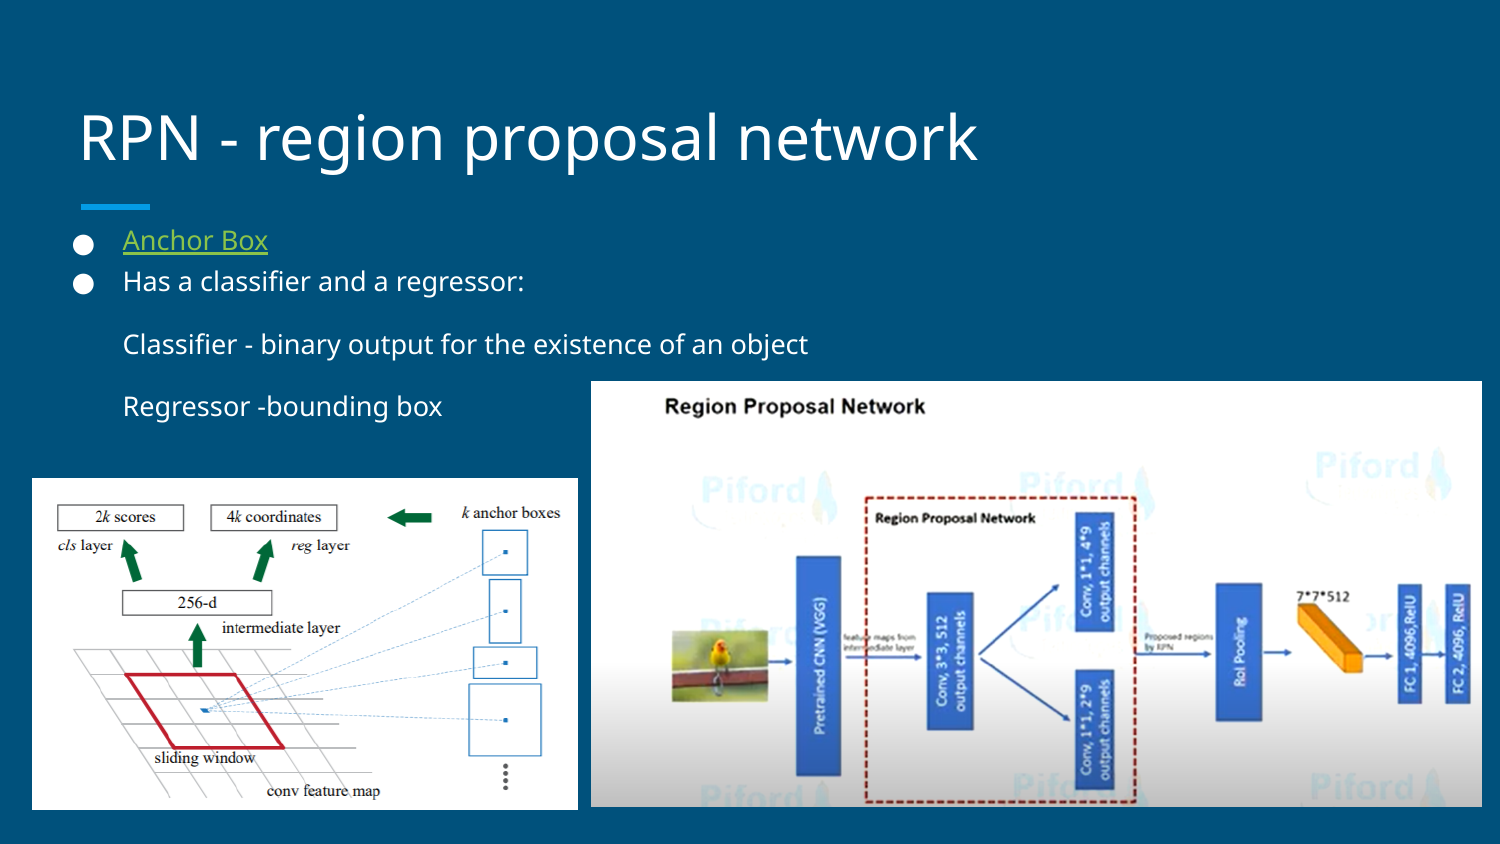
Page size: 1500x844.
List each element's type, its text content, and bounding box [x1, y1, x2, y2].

title RPN - region proposal network [63, 75, 1437, 188]
list Anchor Box Has a classifier and a regressor: Classifier - binary output for the existence of an object Regressor -bounding box [32, 202, 1406, 708]
picture [33, 479, 577, 809]
picture [592, 382, 1481, 806]
